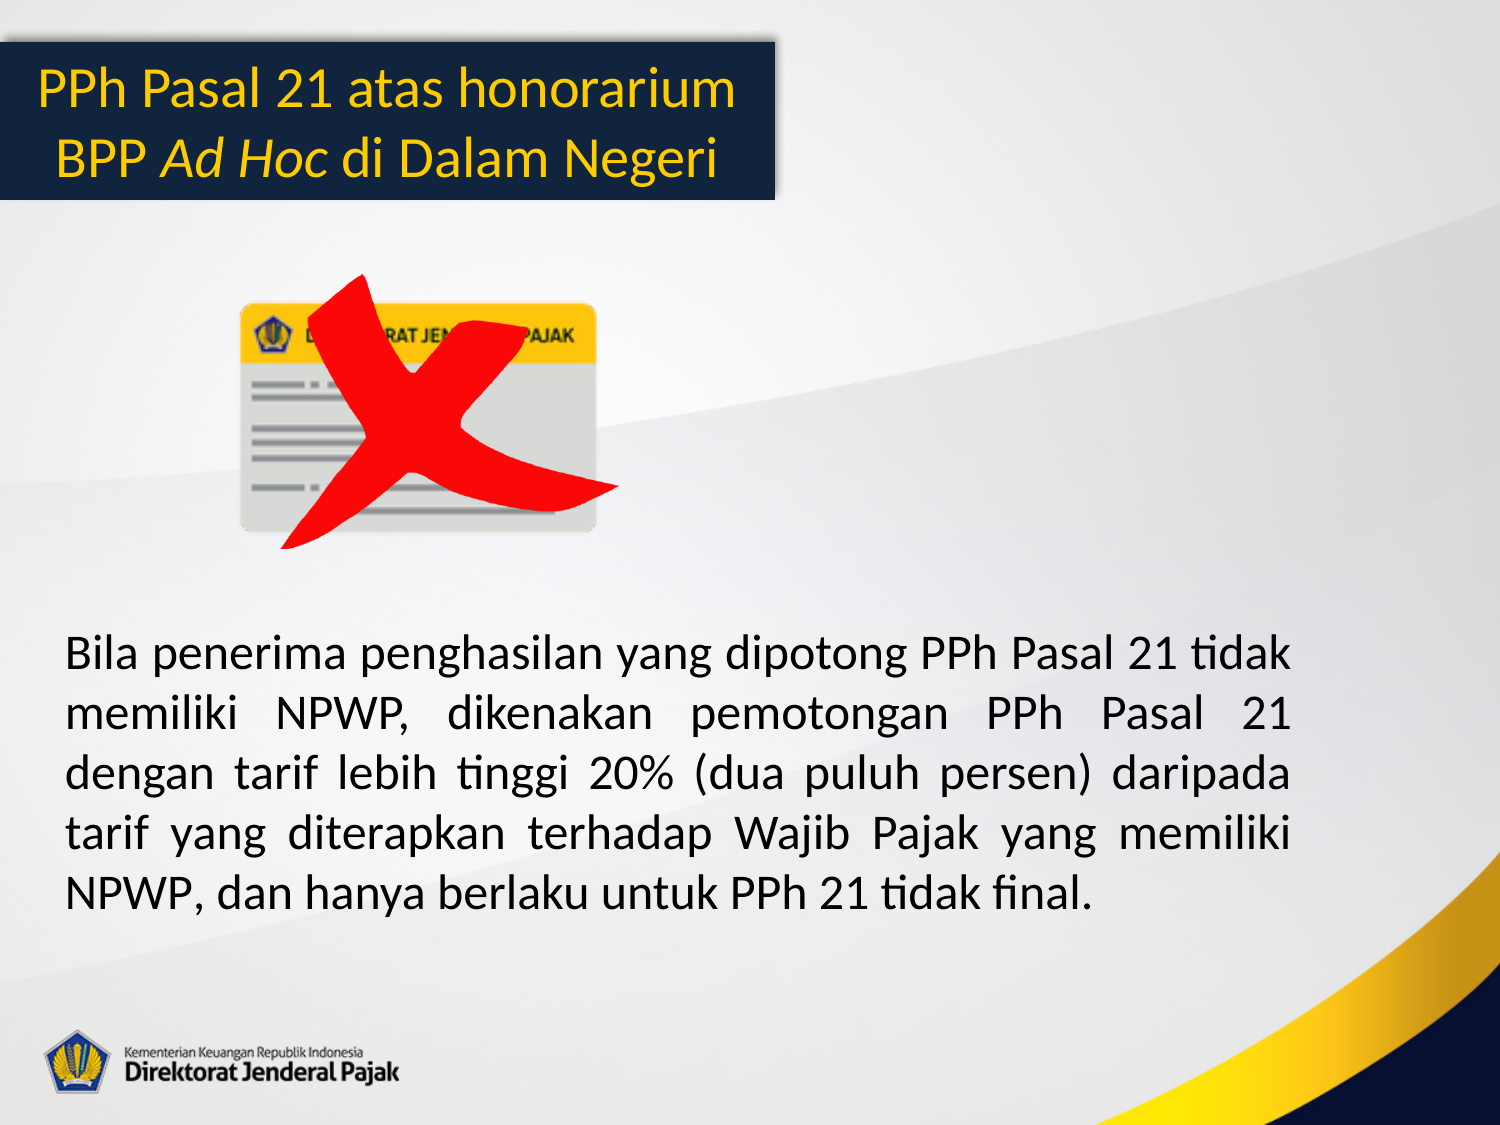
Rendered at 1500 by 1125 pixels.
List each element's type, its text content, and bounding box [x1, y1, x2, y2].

text_box PPh Pasal 21 atas honorarium BPP Ad Hoc di Dalam Negeri [0, 41, 775, 200]
text_box Bila penerima penghasilan yang dipotong PPh Pasal 21 tidak memiliki NPWP, dikenakan pemotongan PPh Pasal 21 dengan tarif lebih tinggi 20% (dua puluh persen) daripada tarif yang diterapkan terhadap Wajib Pajak yang memiliki NPWP, dan hanya berlaku untuk PPh 21 tidak final. [49, 612, 1307, 928]
picture [0, 0, 1500, 1125]
